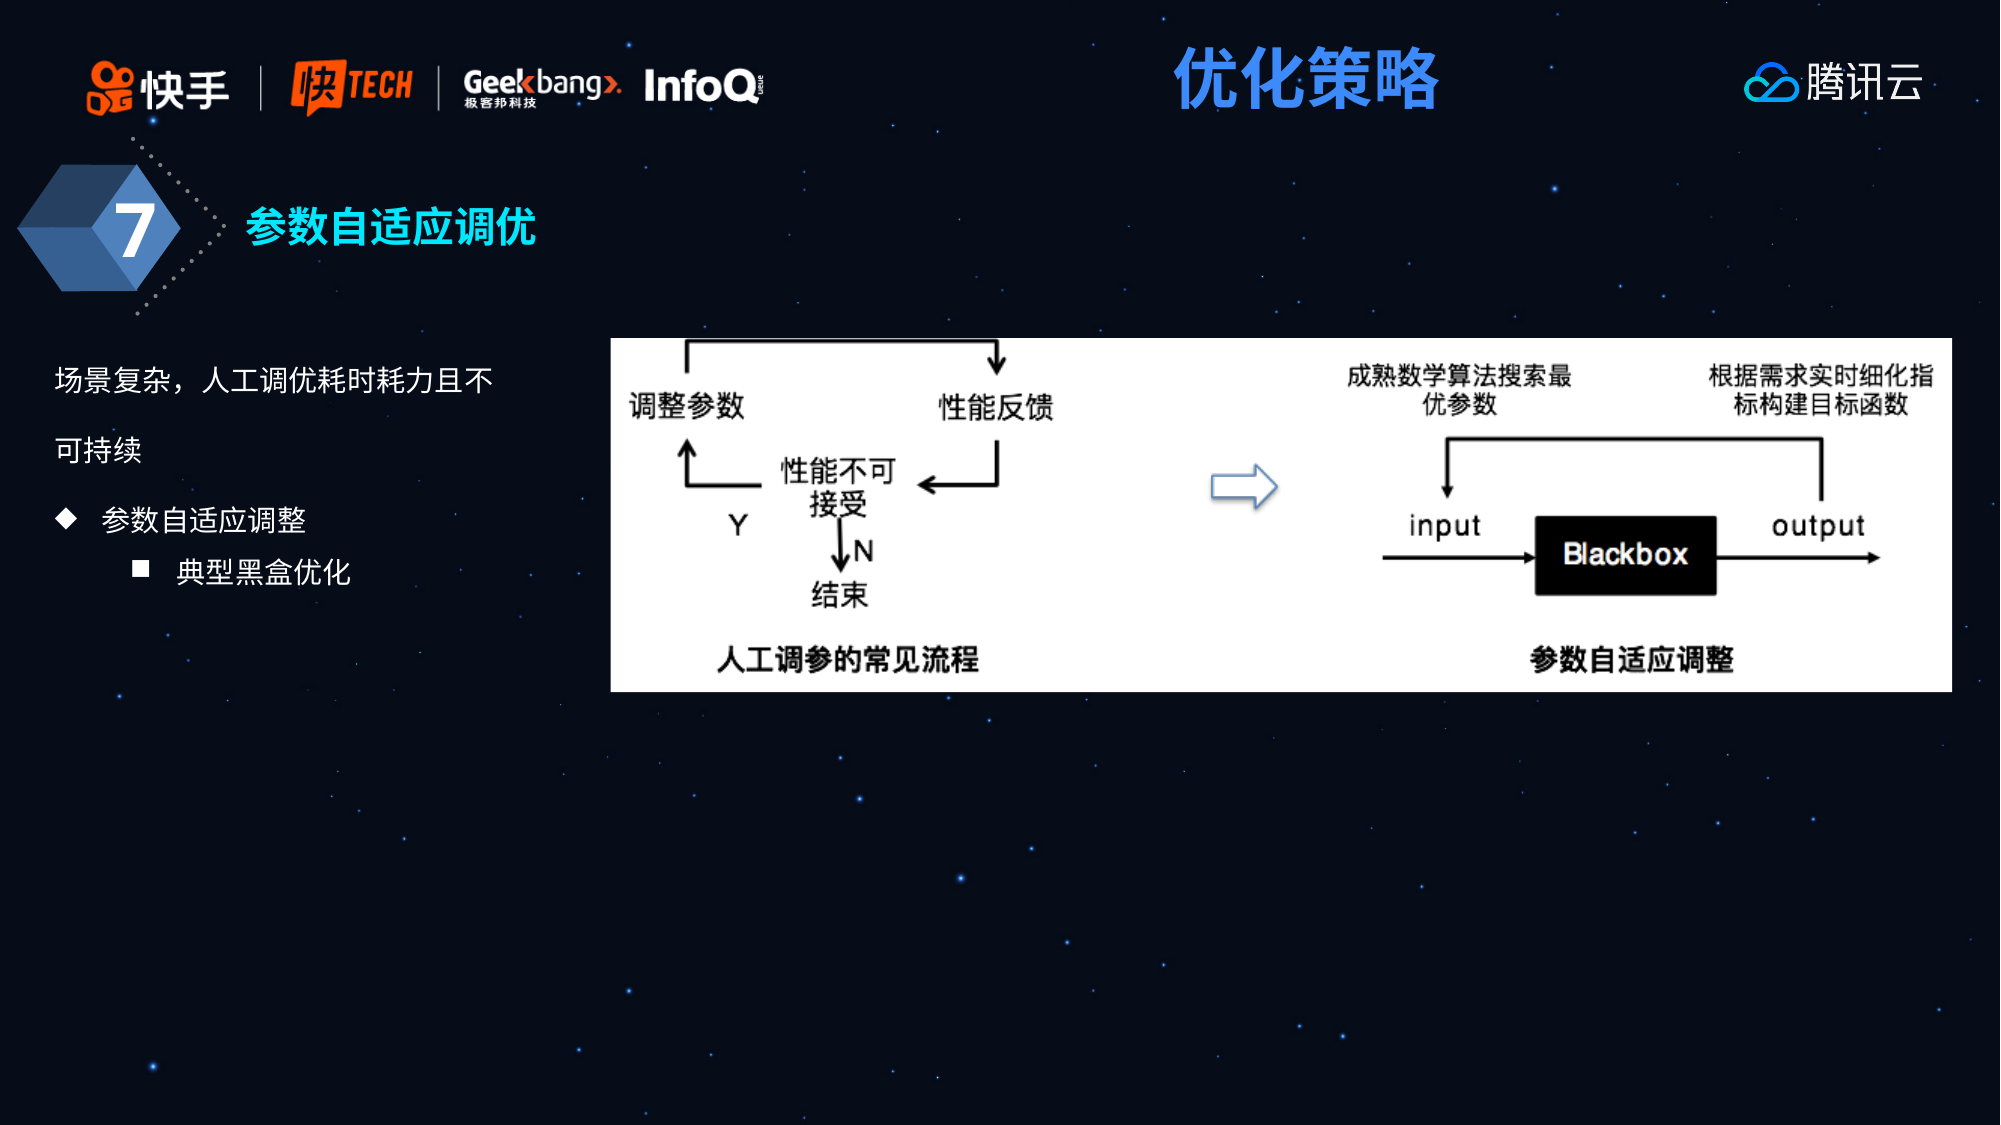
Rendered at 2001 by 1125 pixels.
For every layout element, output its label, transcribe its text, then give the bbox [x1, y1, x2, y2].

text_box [610, 337, 1953, 693]
text_box 场景复杂，人工调优耗时耗力且不可持续 参数自适应调整 典型黑盒优化 [47, 320, 518, 598]
picture [0, 0, 2000, 1125]
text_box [16, 138, 227, 321]
text_box 优化策略 [1165, 29, 1715, 125]
text_box 参数自适应调优 [237, 193, 565, 259]
